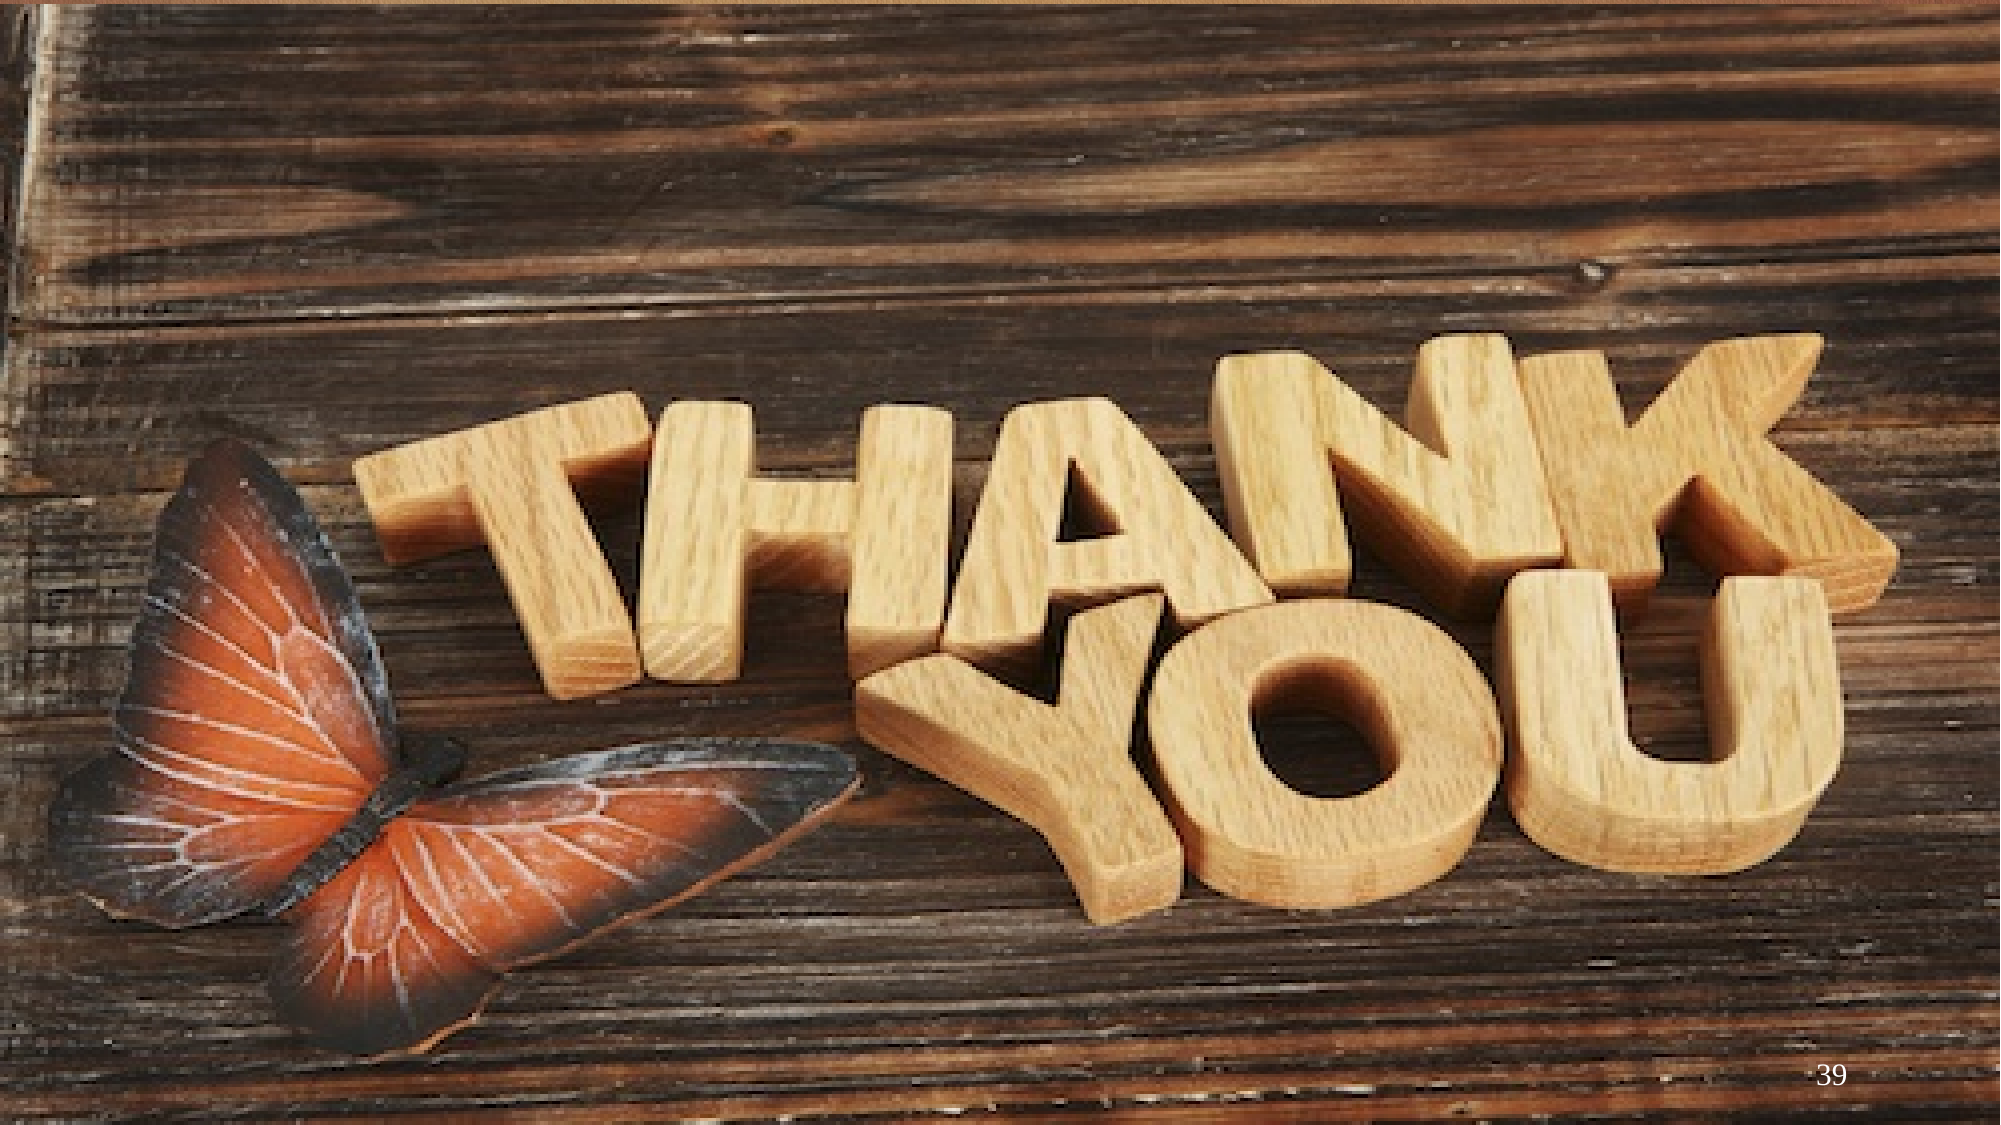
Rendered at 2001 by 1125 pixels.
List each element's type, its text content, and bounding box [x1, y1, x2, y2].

title Thank for Listening [147, 0, 1873, 4]
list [0, 4, 2000, 1125]
